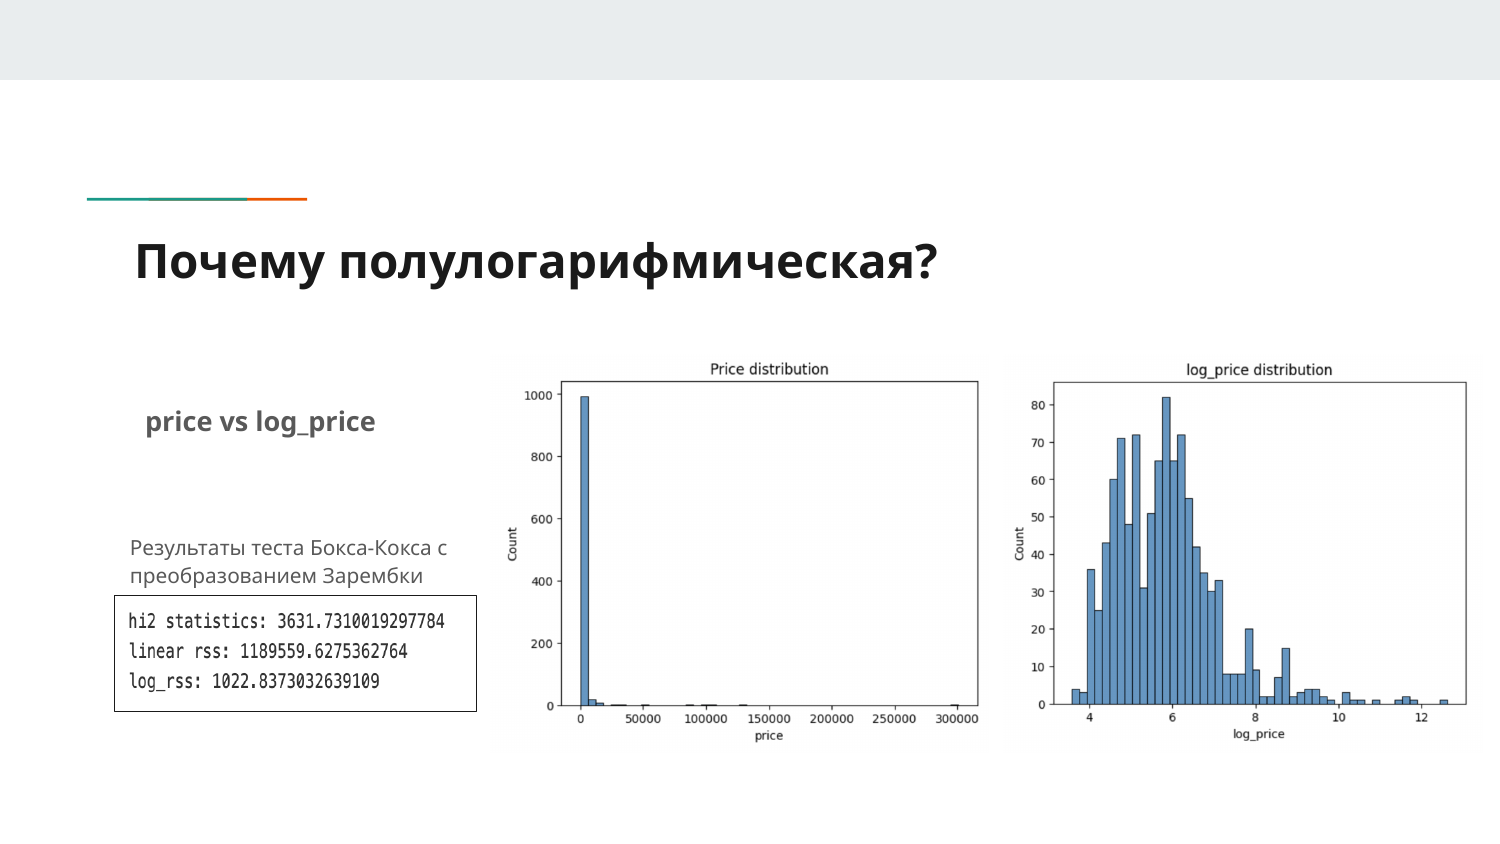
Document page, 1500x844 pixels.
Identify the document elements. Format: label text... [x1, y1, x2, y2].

list Результаты теста Бокса-Кокса с преобразованием Зарембки [115, 515, 485, 712]
title Почему полулогарифмическая? [119, 216, 1381, 305]
picture [114, 596, 476, 712]
text_box price vs log_price [130, 389, 431, 455]
picture [490, 354, 989, 754]
picture [1002, 354, 1484, 754]
